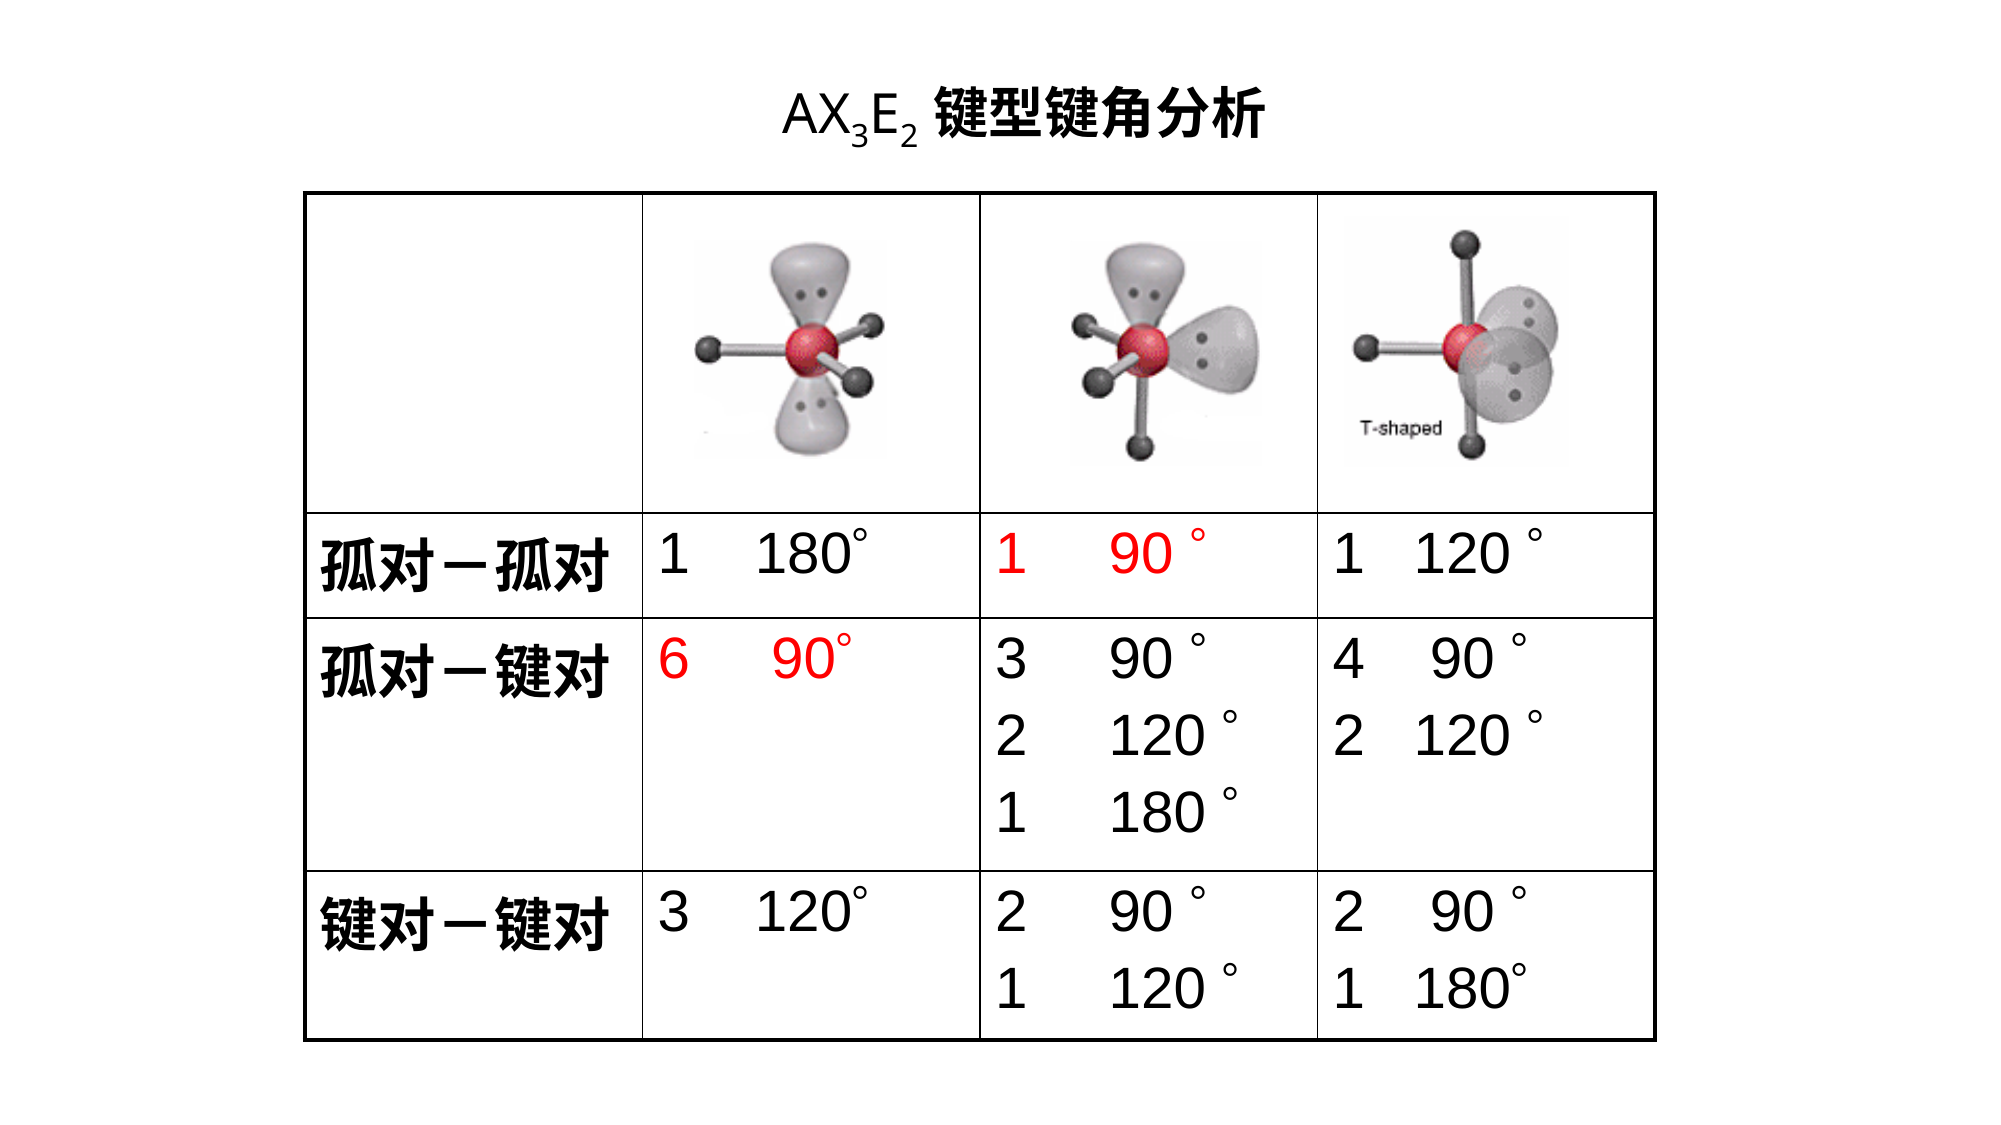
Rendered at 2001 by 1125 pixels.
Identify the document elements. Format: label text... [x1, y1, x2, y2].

table_cell 3 90  2 120  1 180  [981, 619, 1317, 870]
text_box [1343, 216, 1569, 467]
table_cell 孤对－孤对 [307, 514, 642, 617]
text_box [1069, 240, 1262, 466]
table_cell 2 90  1 120  [981, 872, 1317, 1038]
table_header [981, 195, 1317, 512]
table_cell 1 90  [981, 514, 1317, 617]
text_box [694, 240, 887, 459]
table_header [307, 195, 642, 512]
text_box AX3E2 键型键角分析 [632, 63, 1417, 158]
table_header [1318, 195, 1653, 512]
table_cell 1 180 [643, 514, 979, 617]
table_cell 2 90  1 180 [1318, 872, 1653, 1038]
table_cell 1 120  [1318, 514, 1653, 617]
table_cell 4 90  2 120  [1318, 619, 1653, 870]
table_cell 键对－键对 [307, 872, 642, 1038]
table_cell 孤对－键对 [307, 619, 642, 870]
table_header [643, 195, 979, 512]
table_cell 6 90 [643, 619, 979, 870]
table_cell 3 120 [643, 872, 979, 1038]
